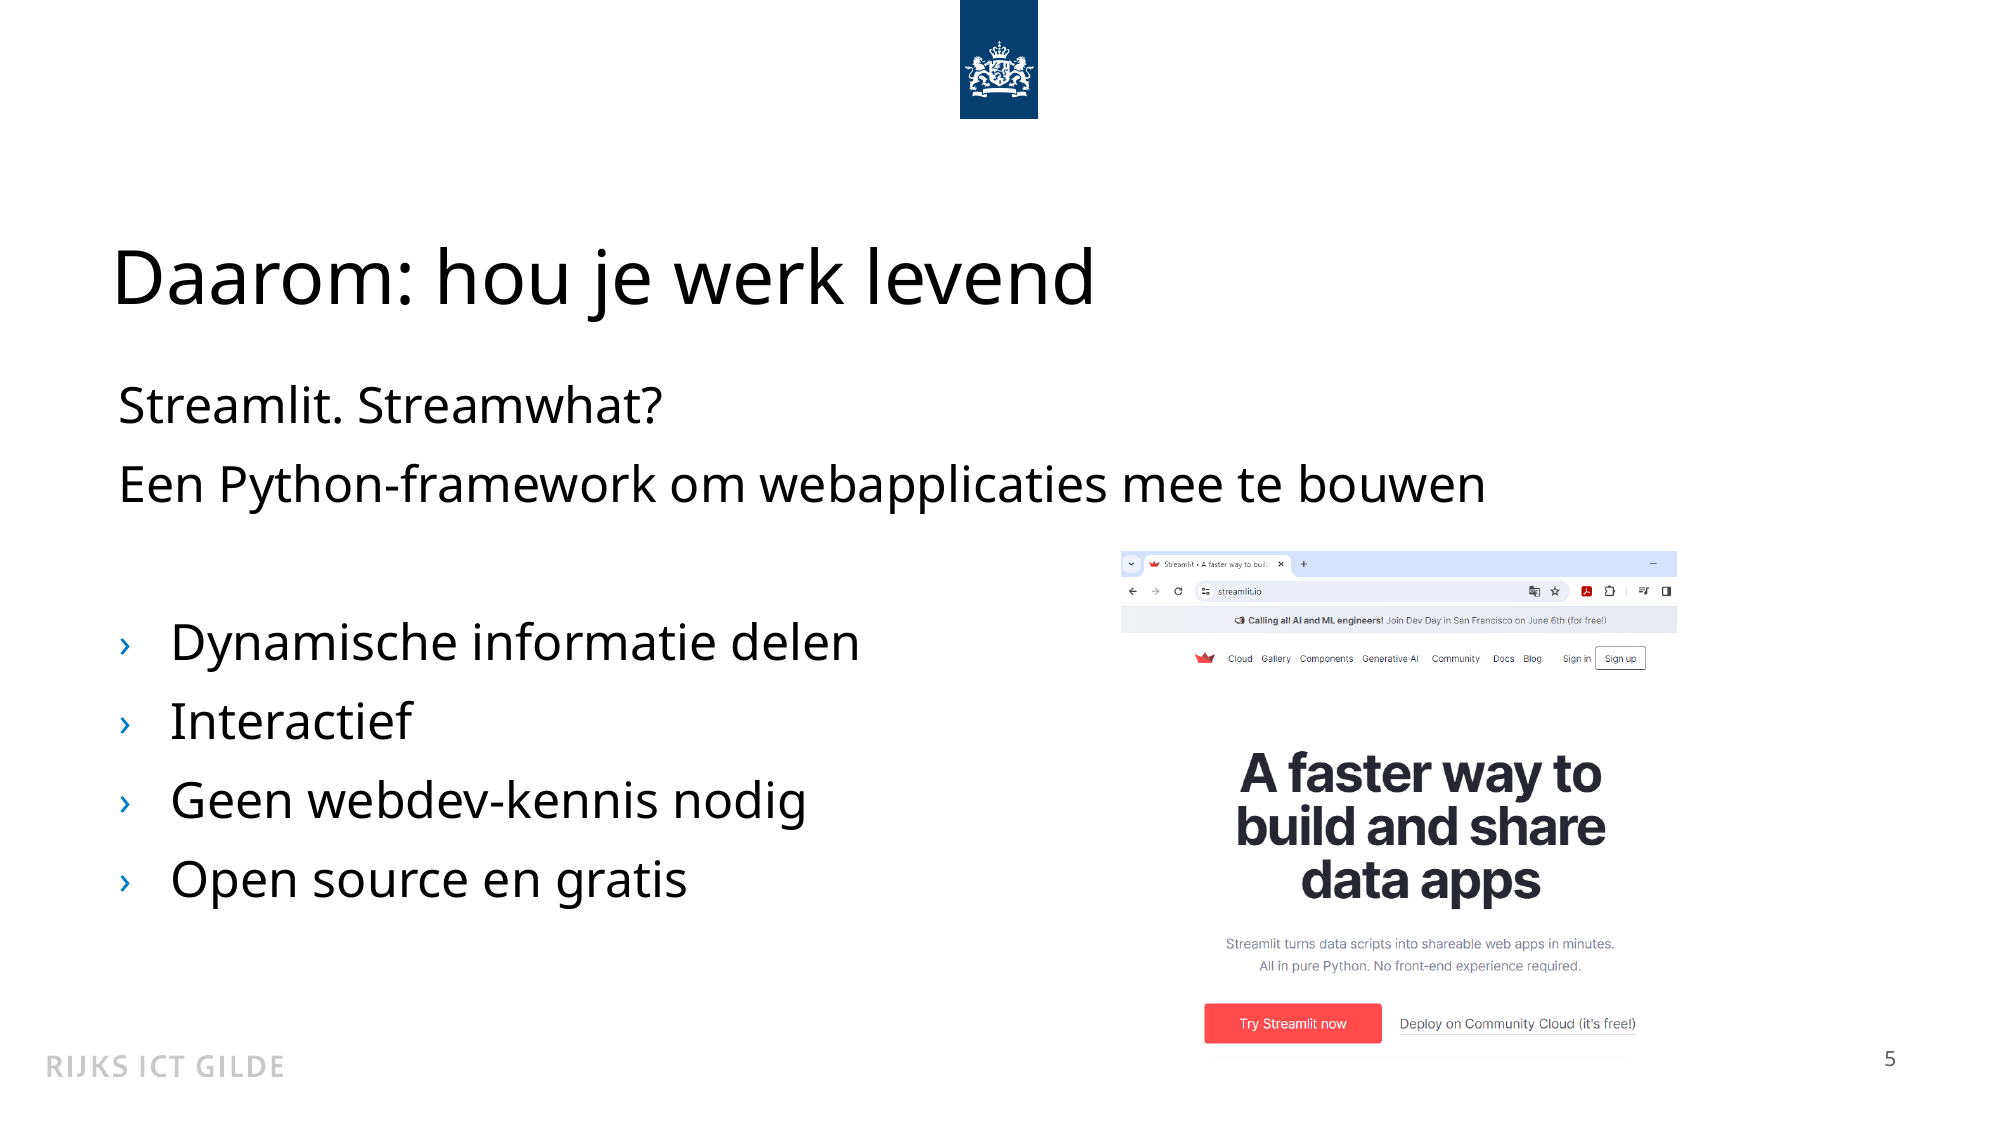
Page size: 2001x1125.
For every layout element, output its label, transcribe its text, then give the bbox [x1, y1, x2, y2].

title Daarom: hou je werk levend [103, 172, 1897, 329]
slide_number 5 [1874, 1047, 1897, 1074]
picture [42, 1024, 592, 1082]
picture [1120, 551, 1678, 1062]
text_box Streamlit. Streamwhat? Een Python-framework om webapplicaties mee te bouwen Dynamische informatie delen Interactief Geen webdev-kennis nodig Open source en gratis [104, 373, 1897, 953]
picture [960, 0, 1038, 119]
